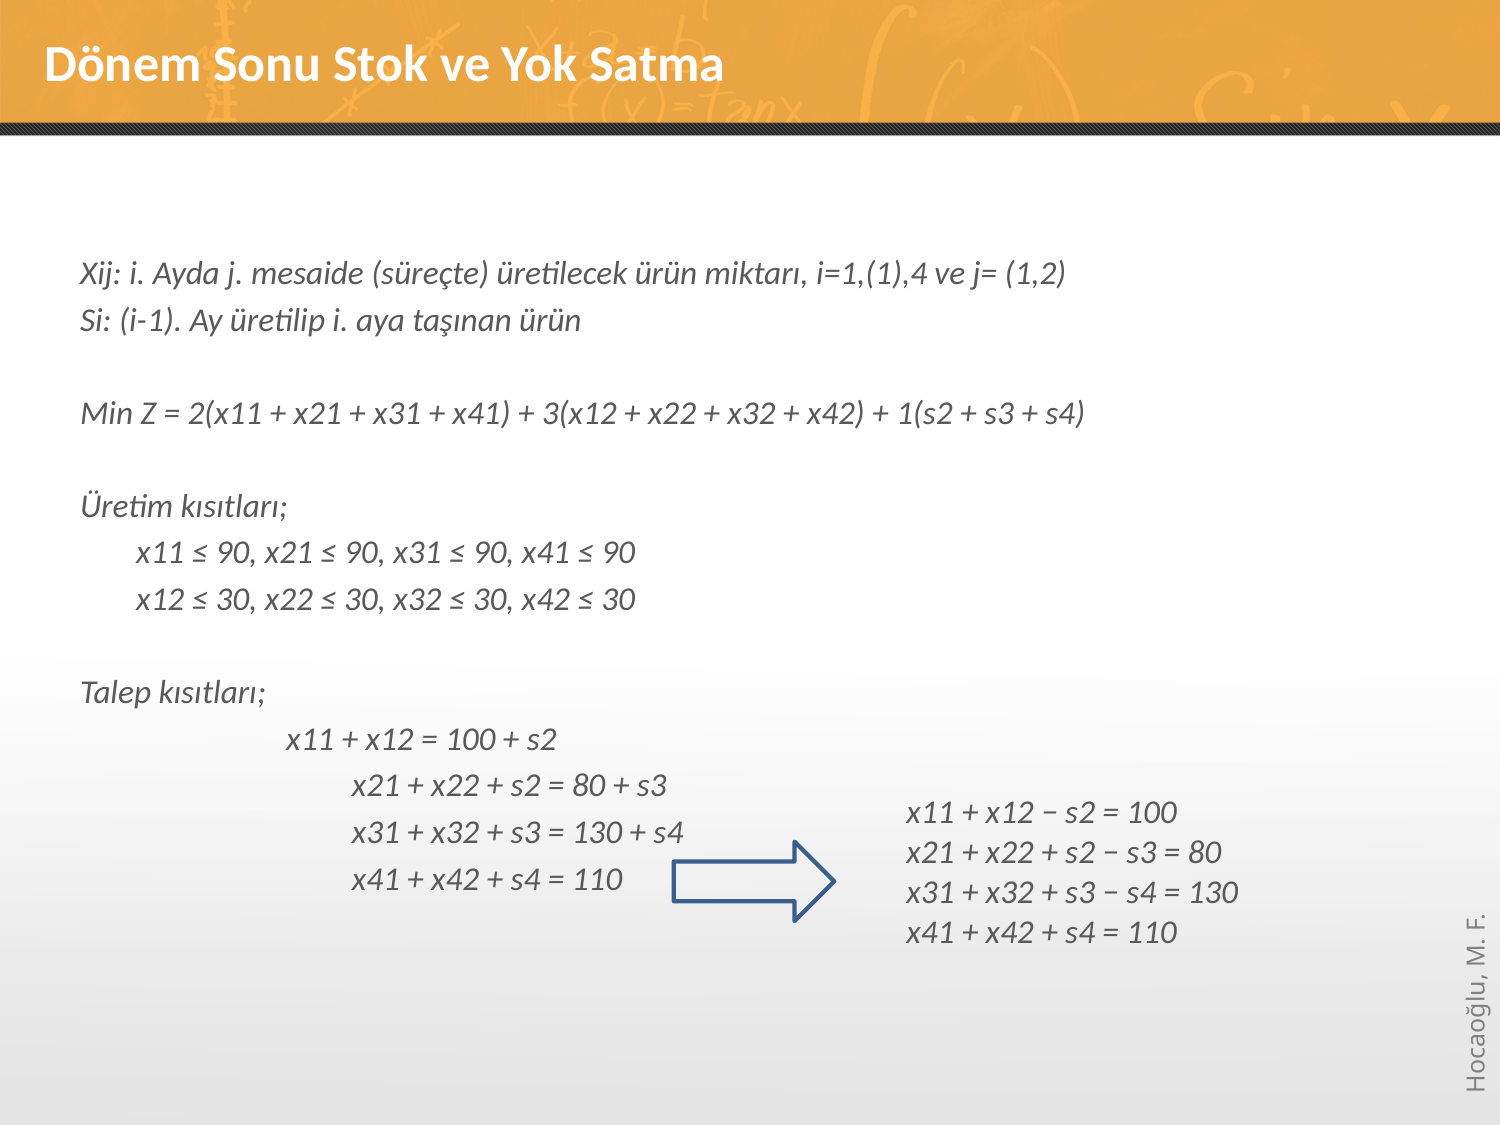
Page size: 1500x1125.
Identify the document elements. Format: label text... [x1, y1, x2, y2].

text_box [671, 839, 837, 924]
title Dönem Sonu Stok ve Yok Satma [29, 0, 1287, 126]
text_box x11 + x12 − s2 = 100 x21 + x22 + s2 − s3 = 80 x31 + x32 + s3 − s4 = 130 x41 + x42 + s4 = 110 [891, 782, 1353, 958]
picture [0, 0, 1500, 1125]
list Xij: i. Ayda j. mesaide (süreçte) üretilecek ürün miktarı, i=1,(1),4 ve j= (1,2) Si: (i-1). Ay üretilip i. aya taşınan ürün Min Z = 2(x11 + x21 + x31 + x41) + 3(x12 + x22 + x32 + x42) + 1(s2 + s3 + s4) Üretim kısıtları; x11 ≤ 90, x21 ≤ 90, x31 ≤ 90, x41 ≤ 90 x12 ≤ 30, x22 ≤ 30, x32 ≤ 30, x42 ≤ 30 Talep kısıtları; x11 + x12 = 100 + s2 x21 + x22 + s2 = 80 + s3 x31 + x32 + s3 = 130 + s4 x41 + x42 + s4 = 110 [64, 243, 1444, 1045]
